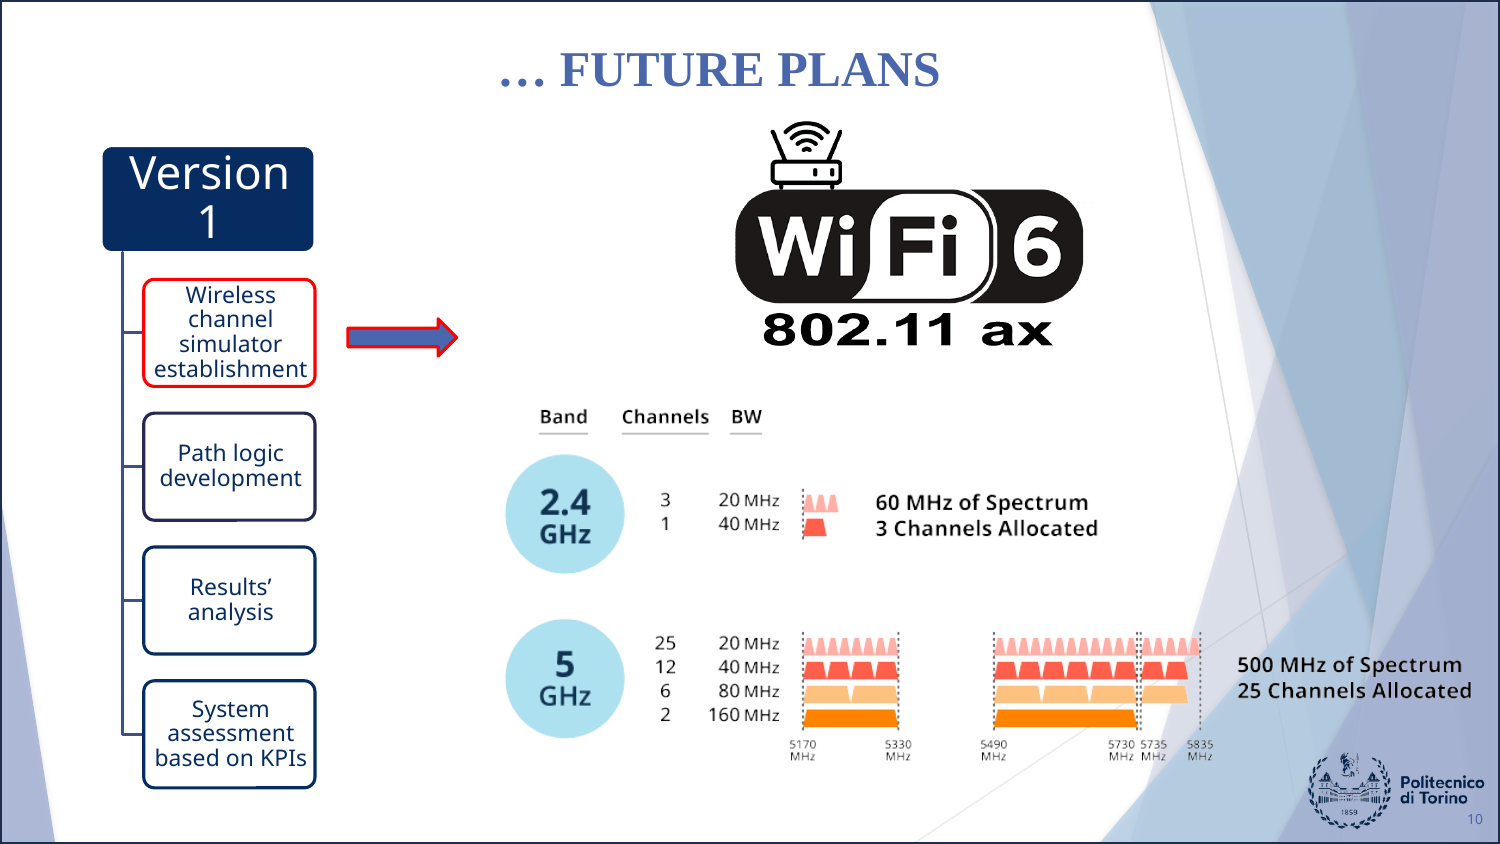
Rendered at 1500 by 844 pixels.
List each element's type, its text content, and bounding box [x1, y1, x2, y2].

text_box [408, 317, 458, 358]
text_box … FUTURE PLANS [482, 29, 1018, 104]
slide_number 10 [1413, 797, 1498, 843]
picture [700, 104, 1126, 366]
picture [482, 391, 1500, 844]
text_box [13, 144, 403, 789]
